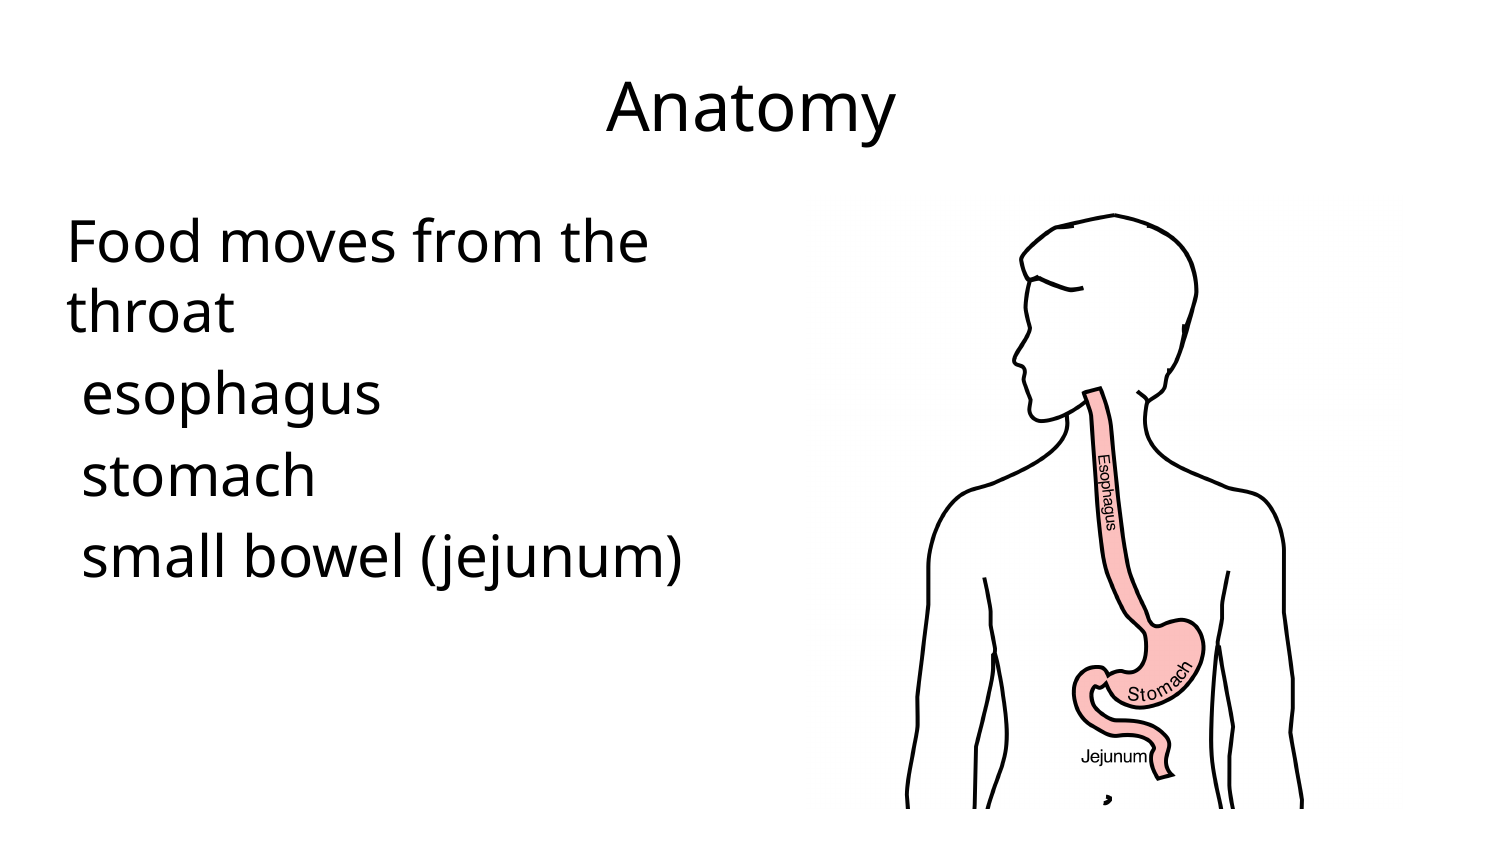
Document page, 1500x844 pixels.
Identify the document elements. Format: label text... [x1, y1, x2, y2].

title Anatomy [51, 33, 1451, 175]
picture [806, 195, 1403, 809]
